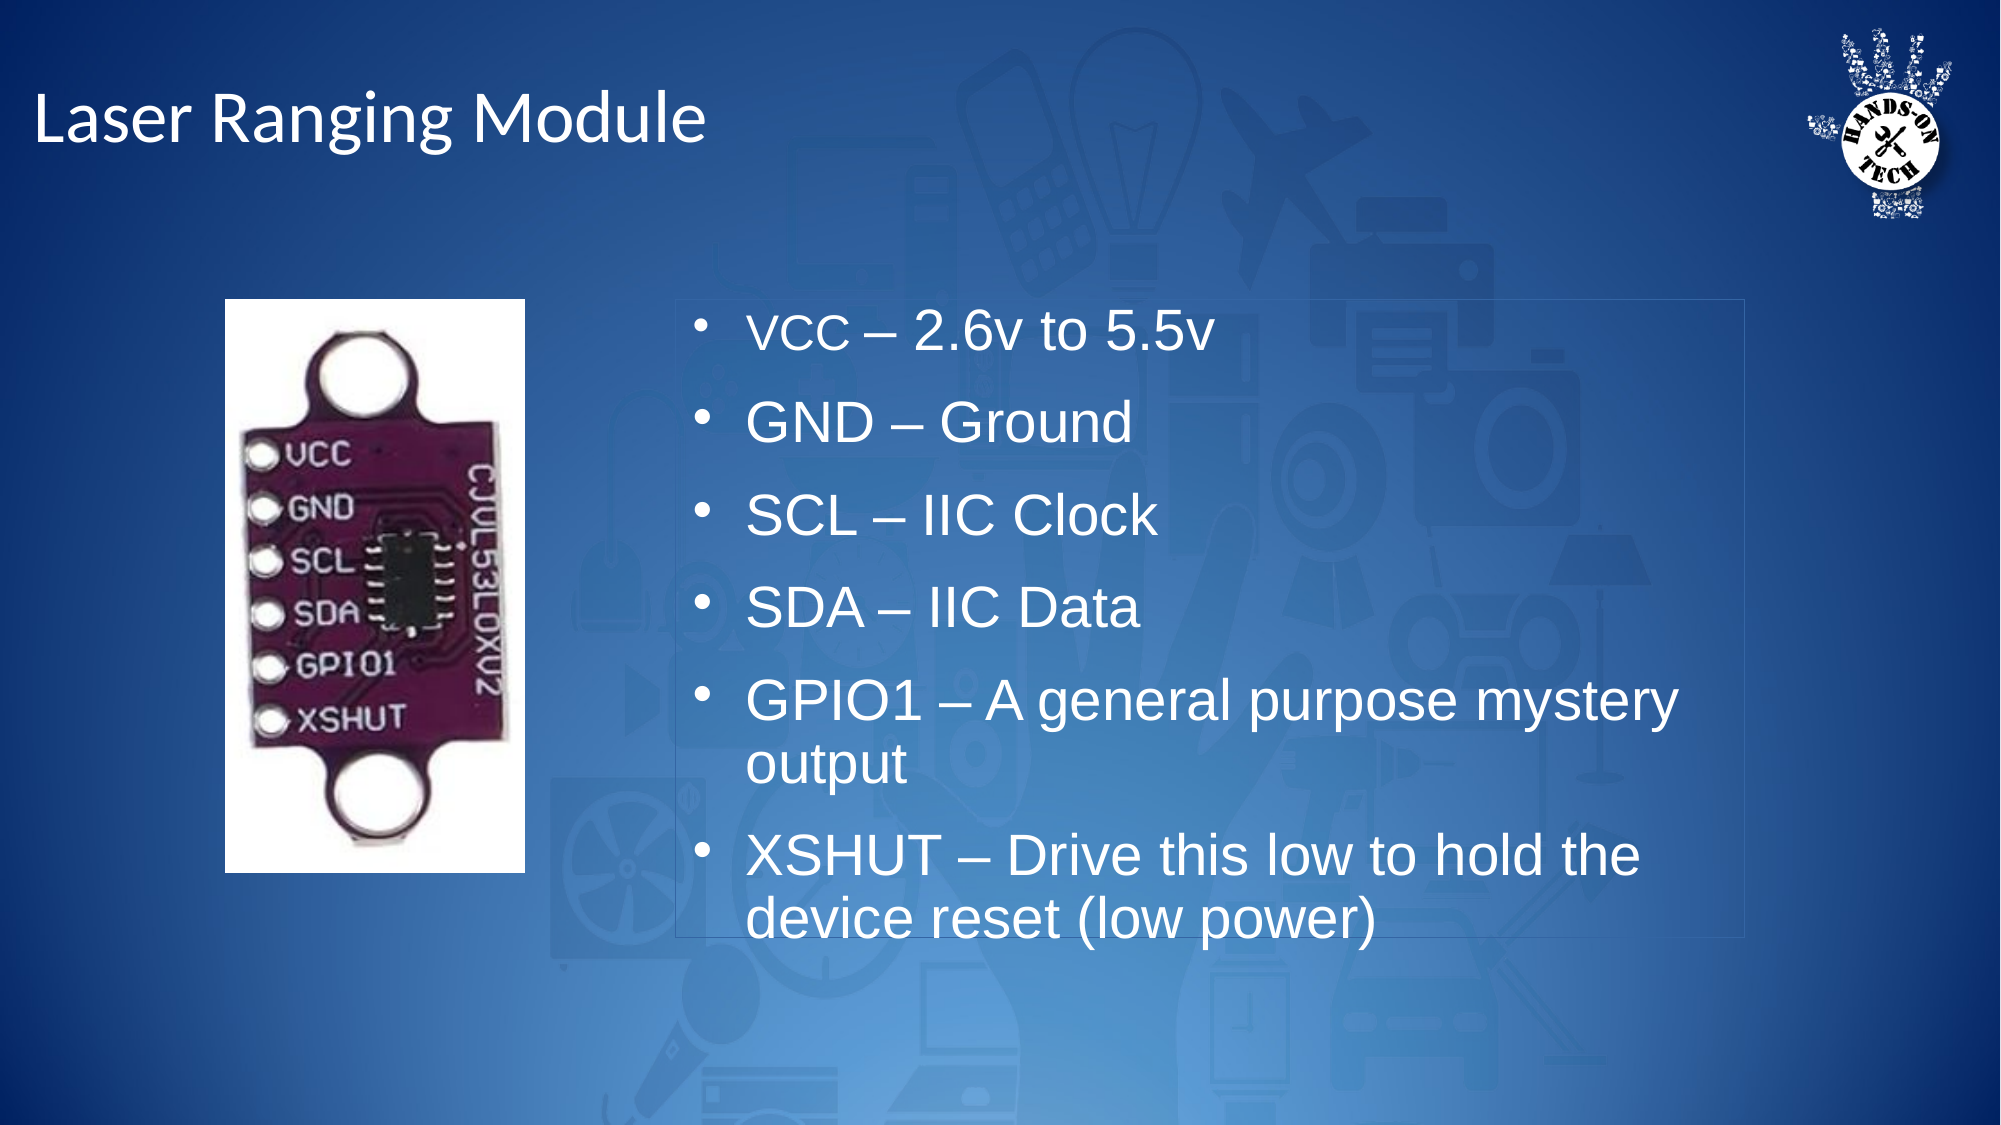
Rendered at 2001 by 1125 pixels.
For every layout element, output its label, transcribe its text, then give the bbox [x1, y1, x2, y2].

picture [0, 0, 2001, 1125]
title Laser Ranging Module [33, 3, 1674, 222]
text_box VCC – 2.6v to 5.5v GND – Ground SCL – IIC Clock SDA – IIC Data GPIO1 – A general purpose mystery output XSHUT – Drive this low to hold the device reset (low power) [675, 299, 1745, 938]
